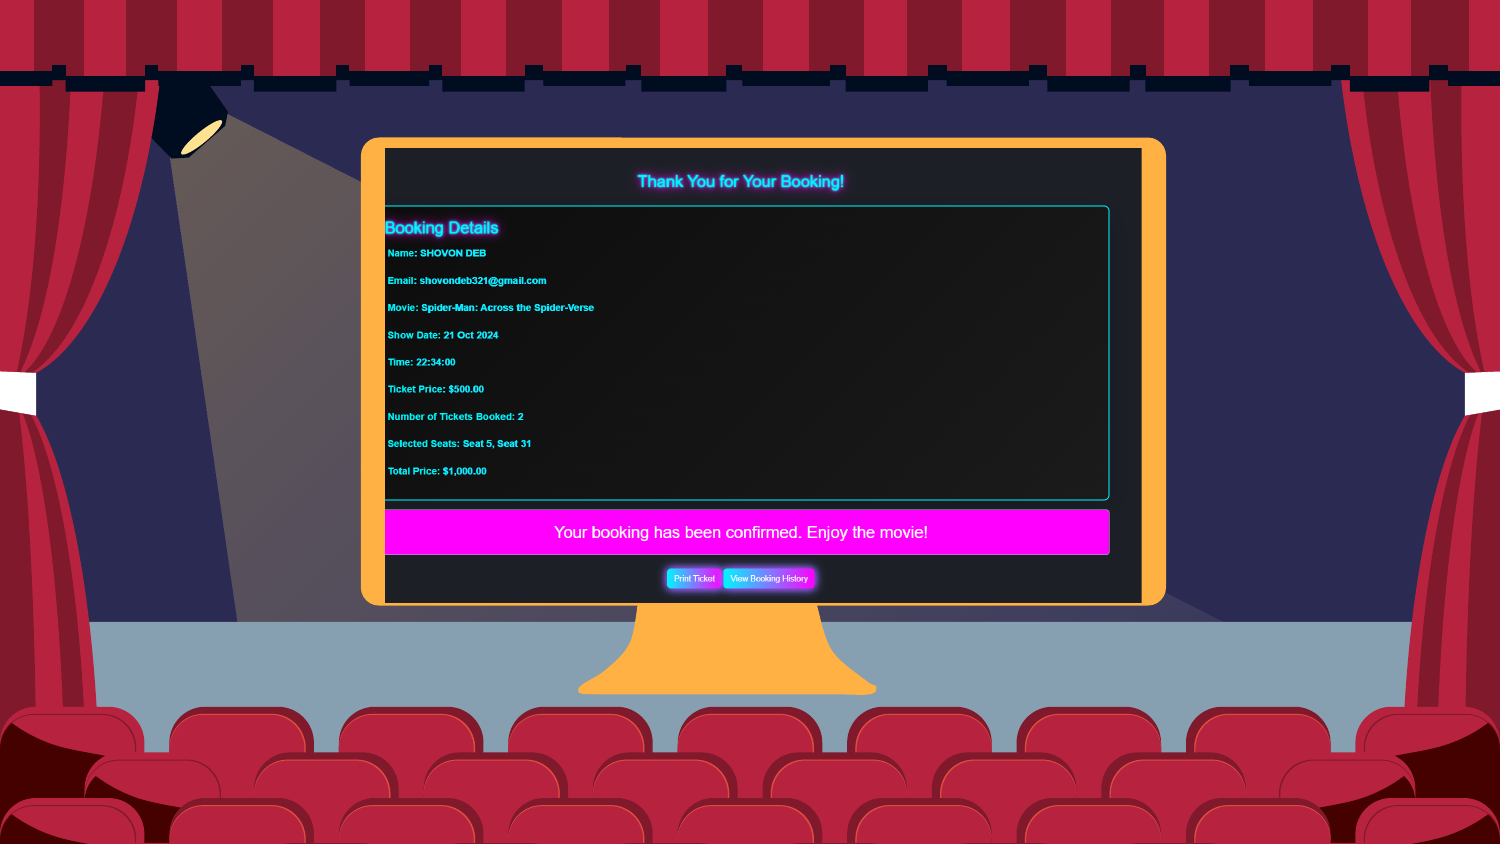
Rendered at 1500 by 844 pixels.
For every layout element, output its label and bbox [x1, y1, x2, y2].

text_box [360, 137, 1167, 696]
picture [384, 148, 1142, 603]
